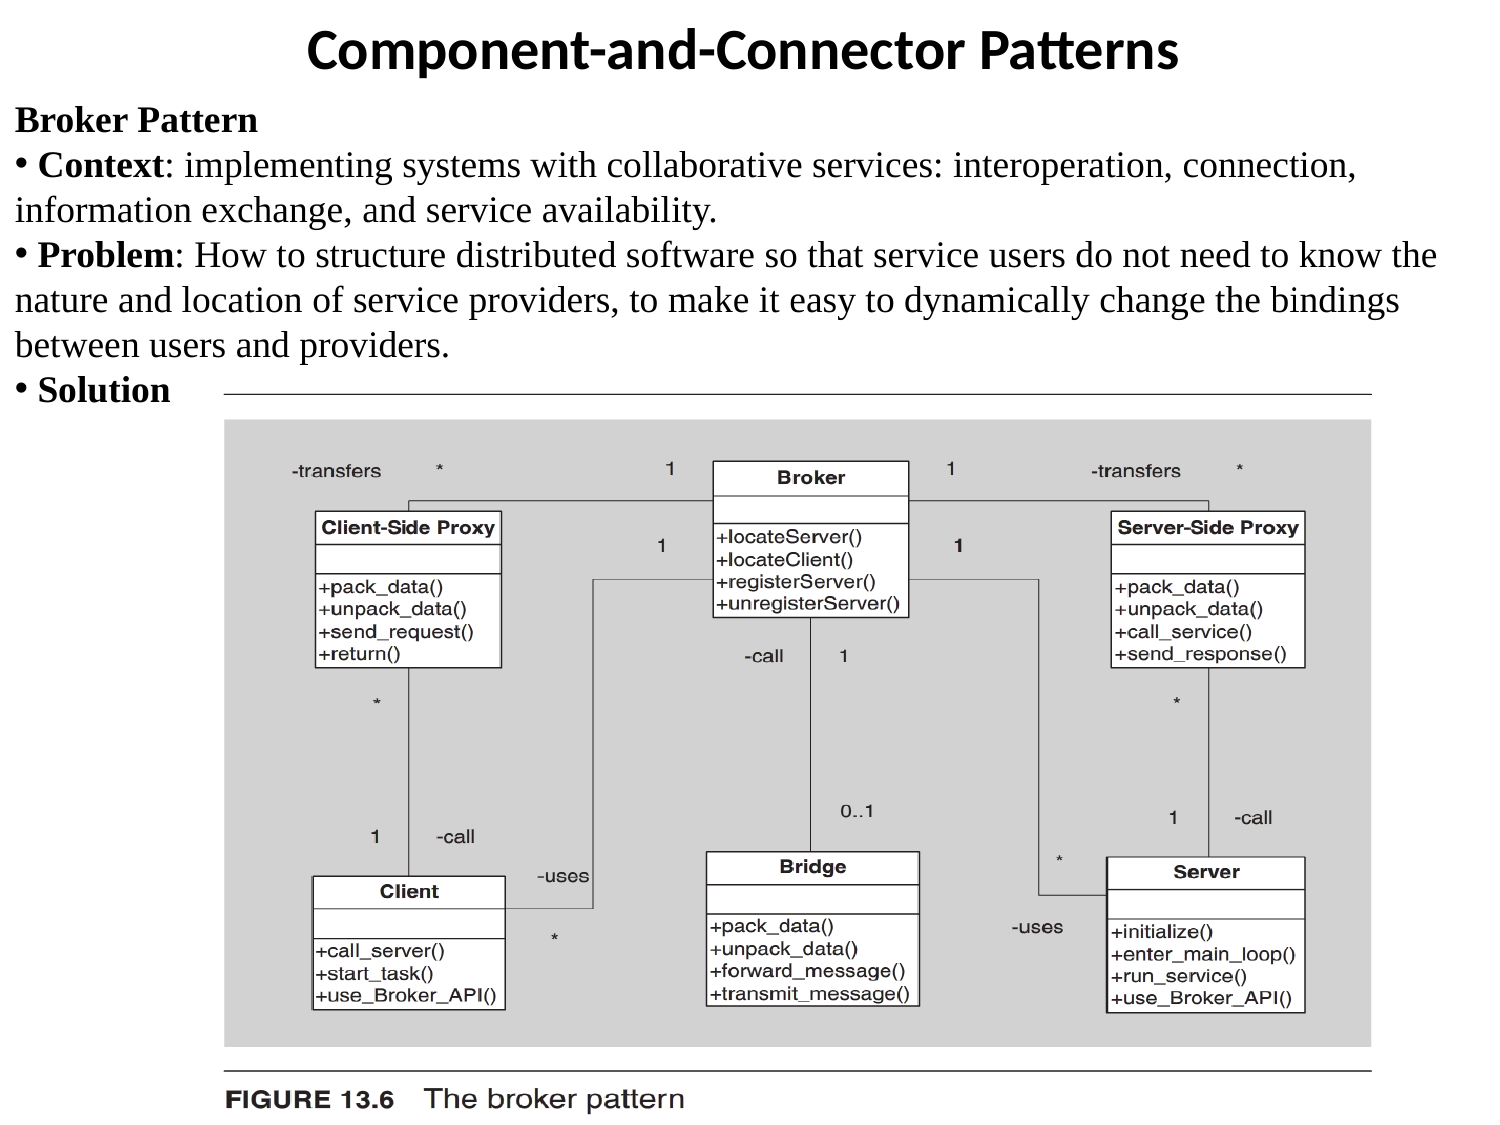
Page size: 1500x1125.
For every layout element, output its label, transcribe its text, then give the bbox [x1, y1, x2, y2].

title Component-and-Connector Patterns [75, 24, 1425, 68]
text_box Broker Pattern Context: implementing systems with collaborative services: interoperation, connection, information exchange, and service availability. Problem: How to structure distributed software so that service users do not need to know the nature and location of service providers, to make it easy to dynamically change the bindings between users and providers. Solution [0, 87, 1463, 418]
picture [187, 373, 1401, 1125]
